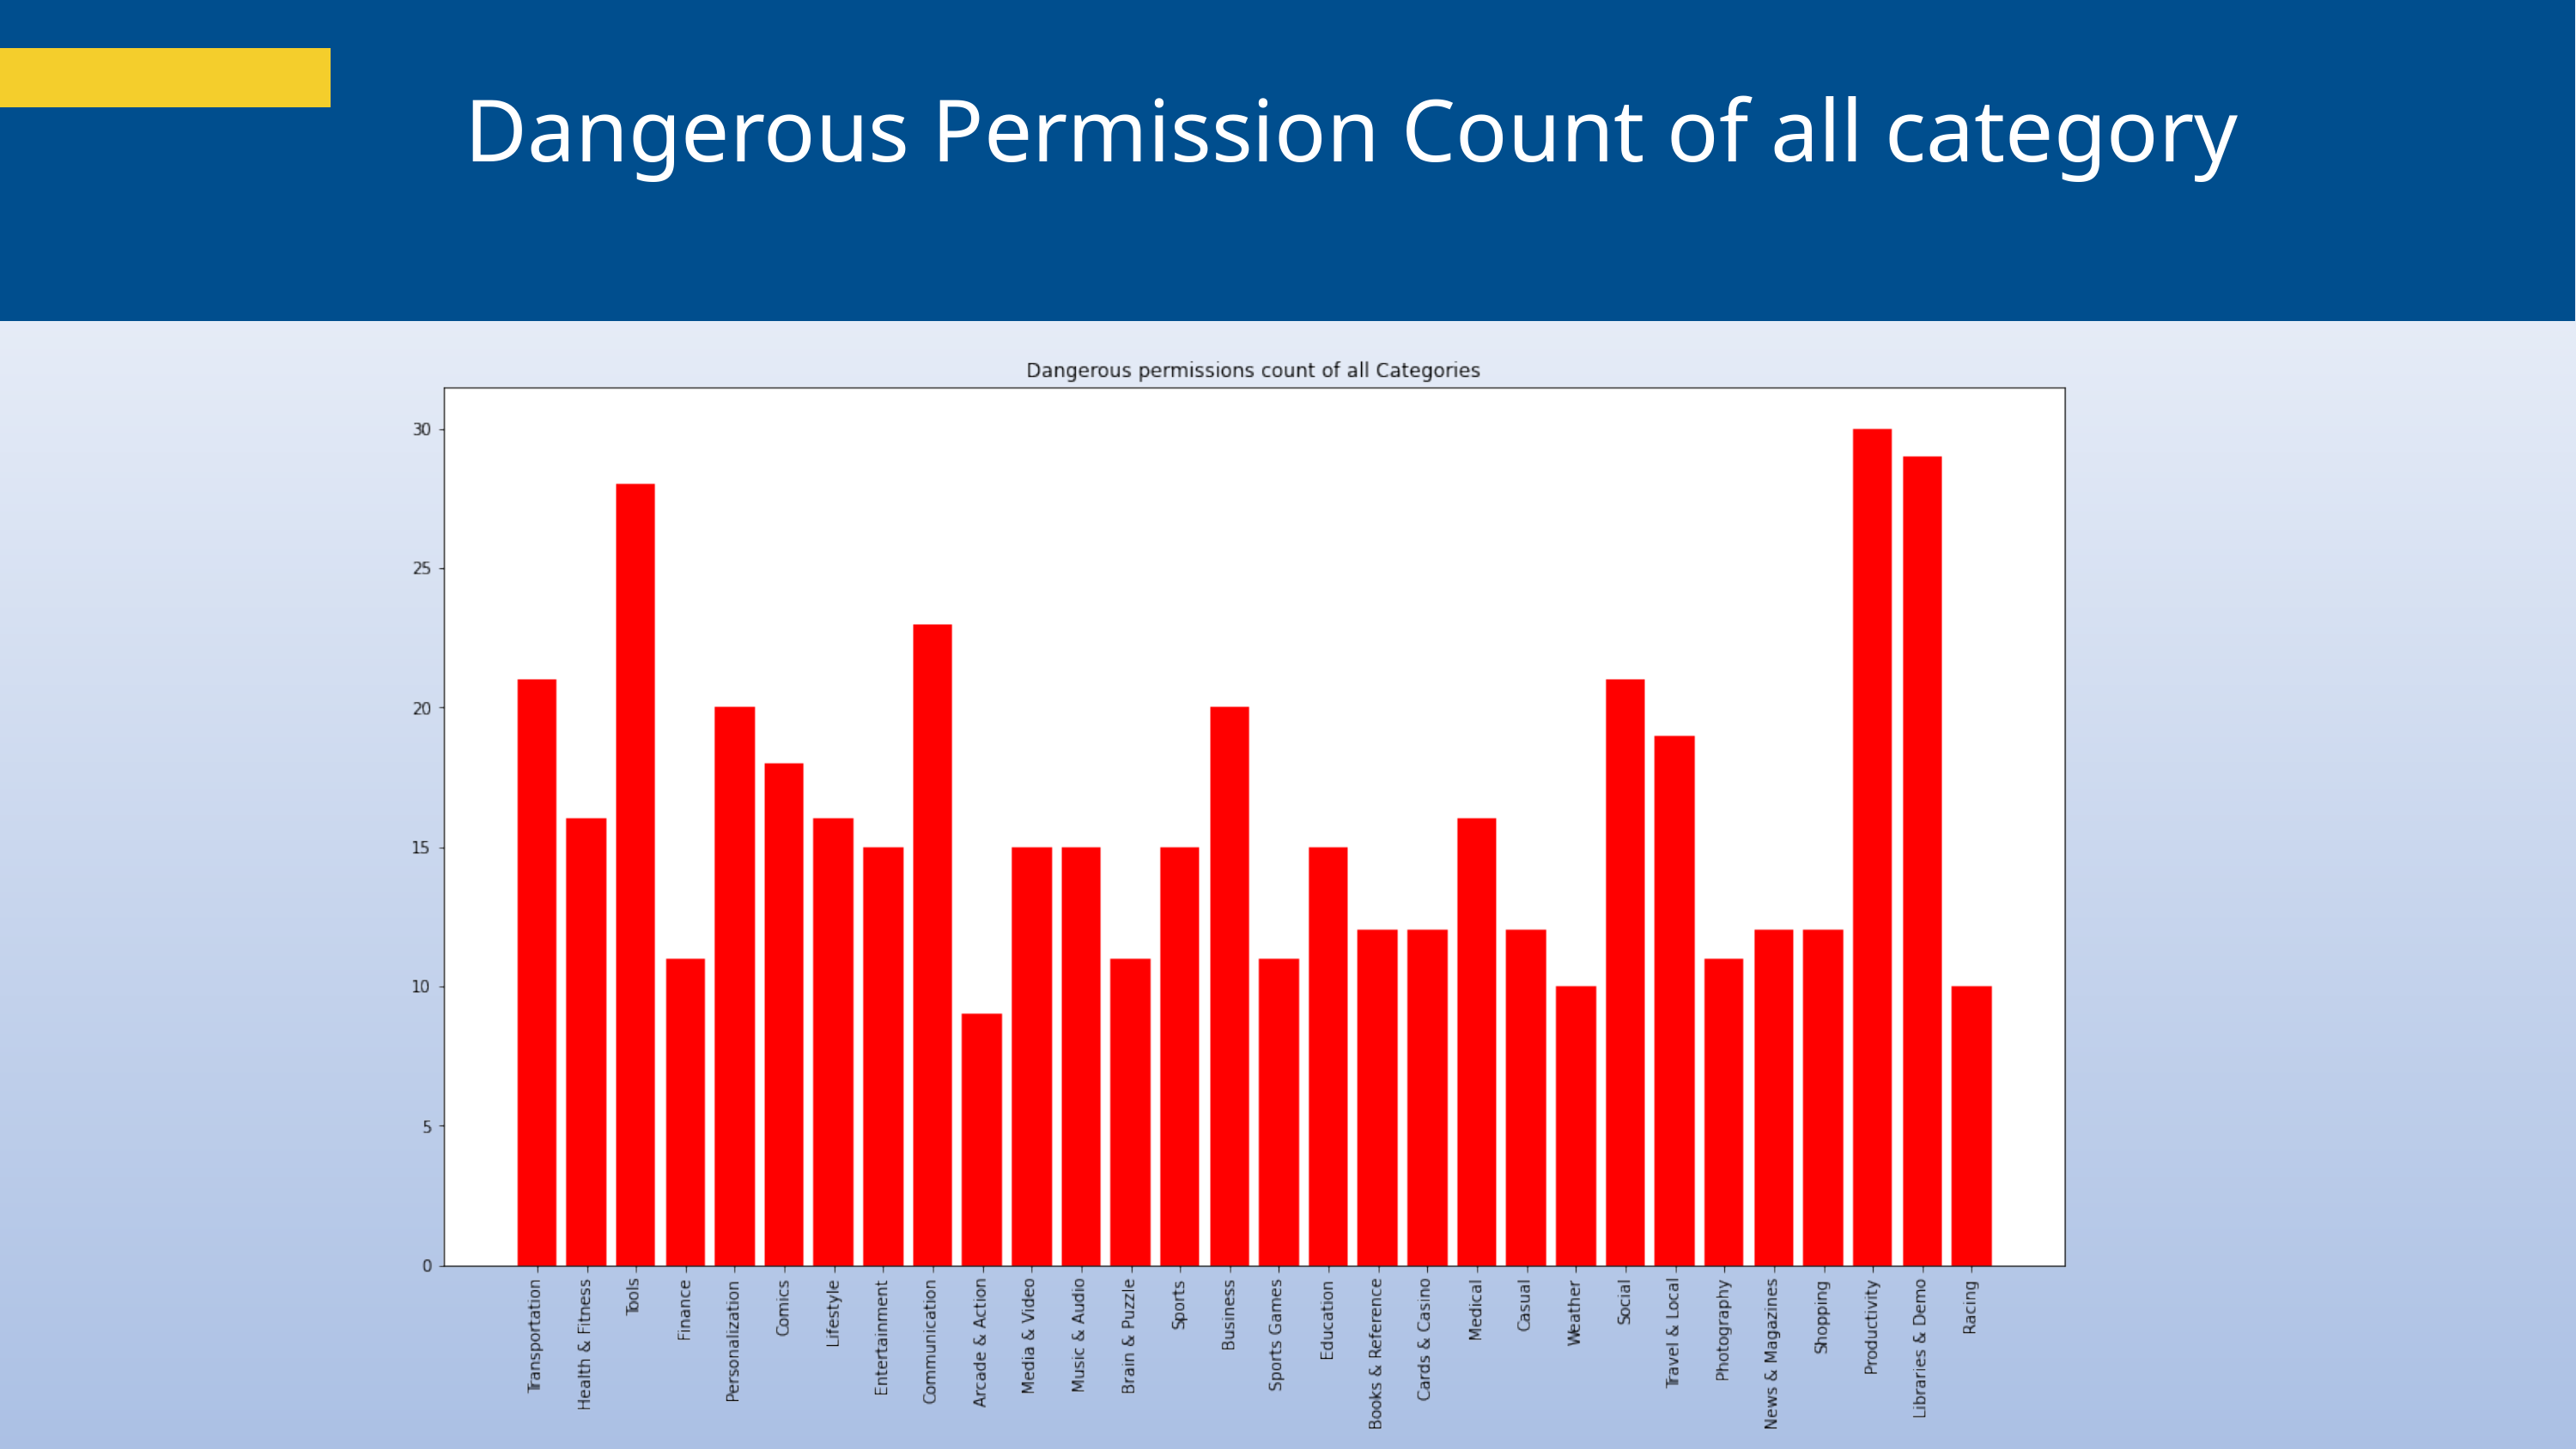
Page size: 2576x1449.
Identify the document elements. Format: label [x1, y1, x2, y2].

text_box [0, 0, 2576, 475]
picture [400, 350, 2076, 1440]
